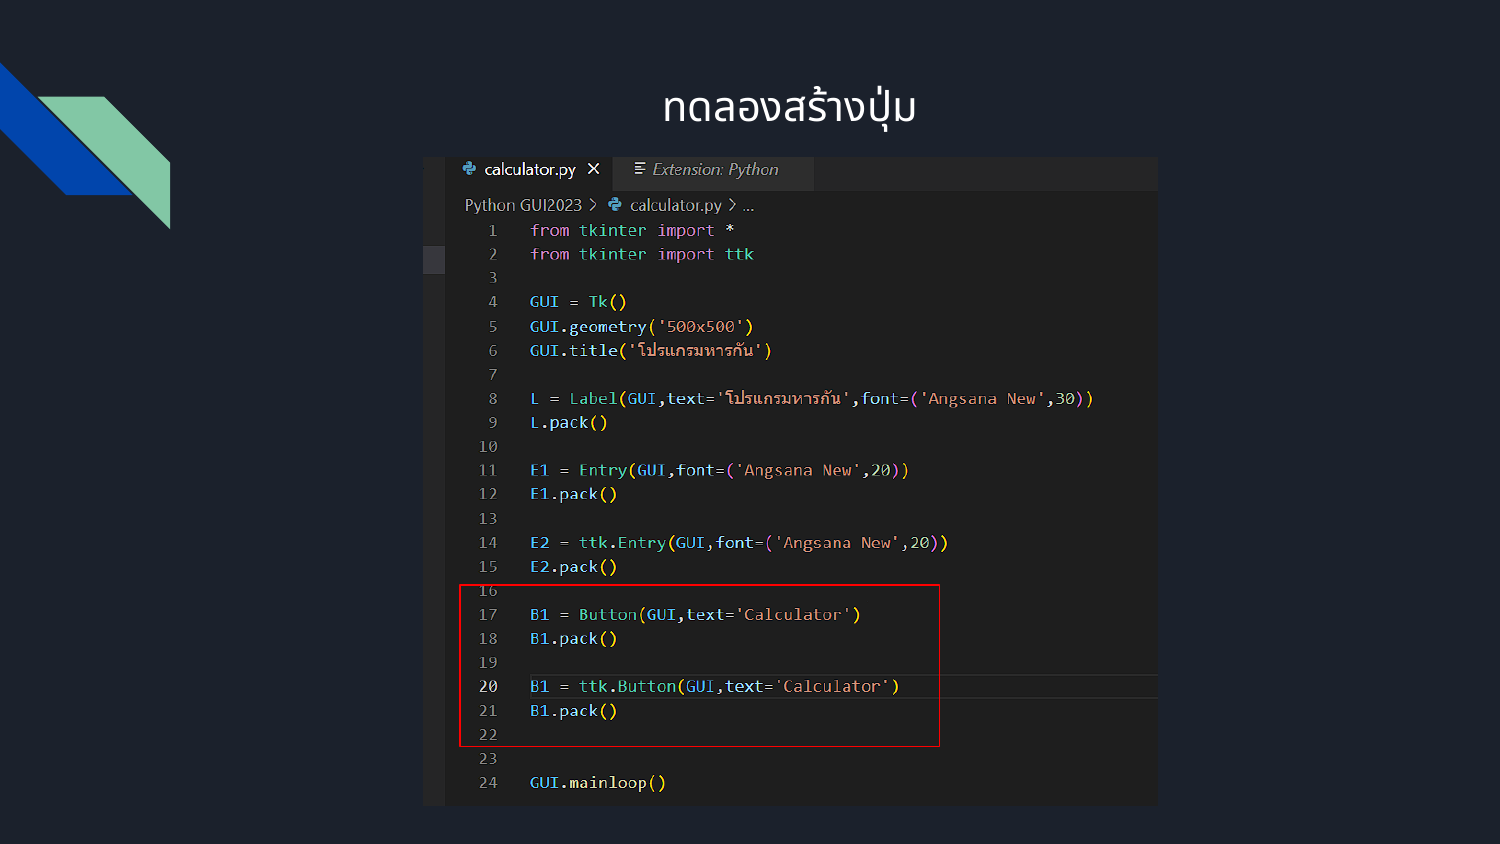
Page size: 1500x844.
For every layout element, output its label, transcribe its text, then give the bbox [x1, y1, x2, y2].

title ทดลองสร้างปุ่ม [212, 64, 1368, 236]
picture [423, 156, 1158, 806]
